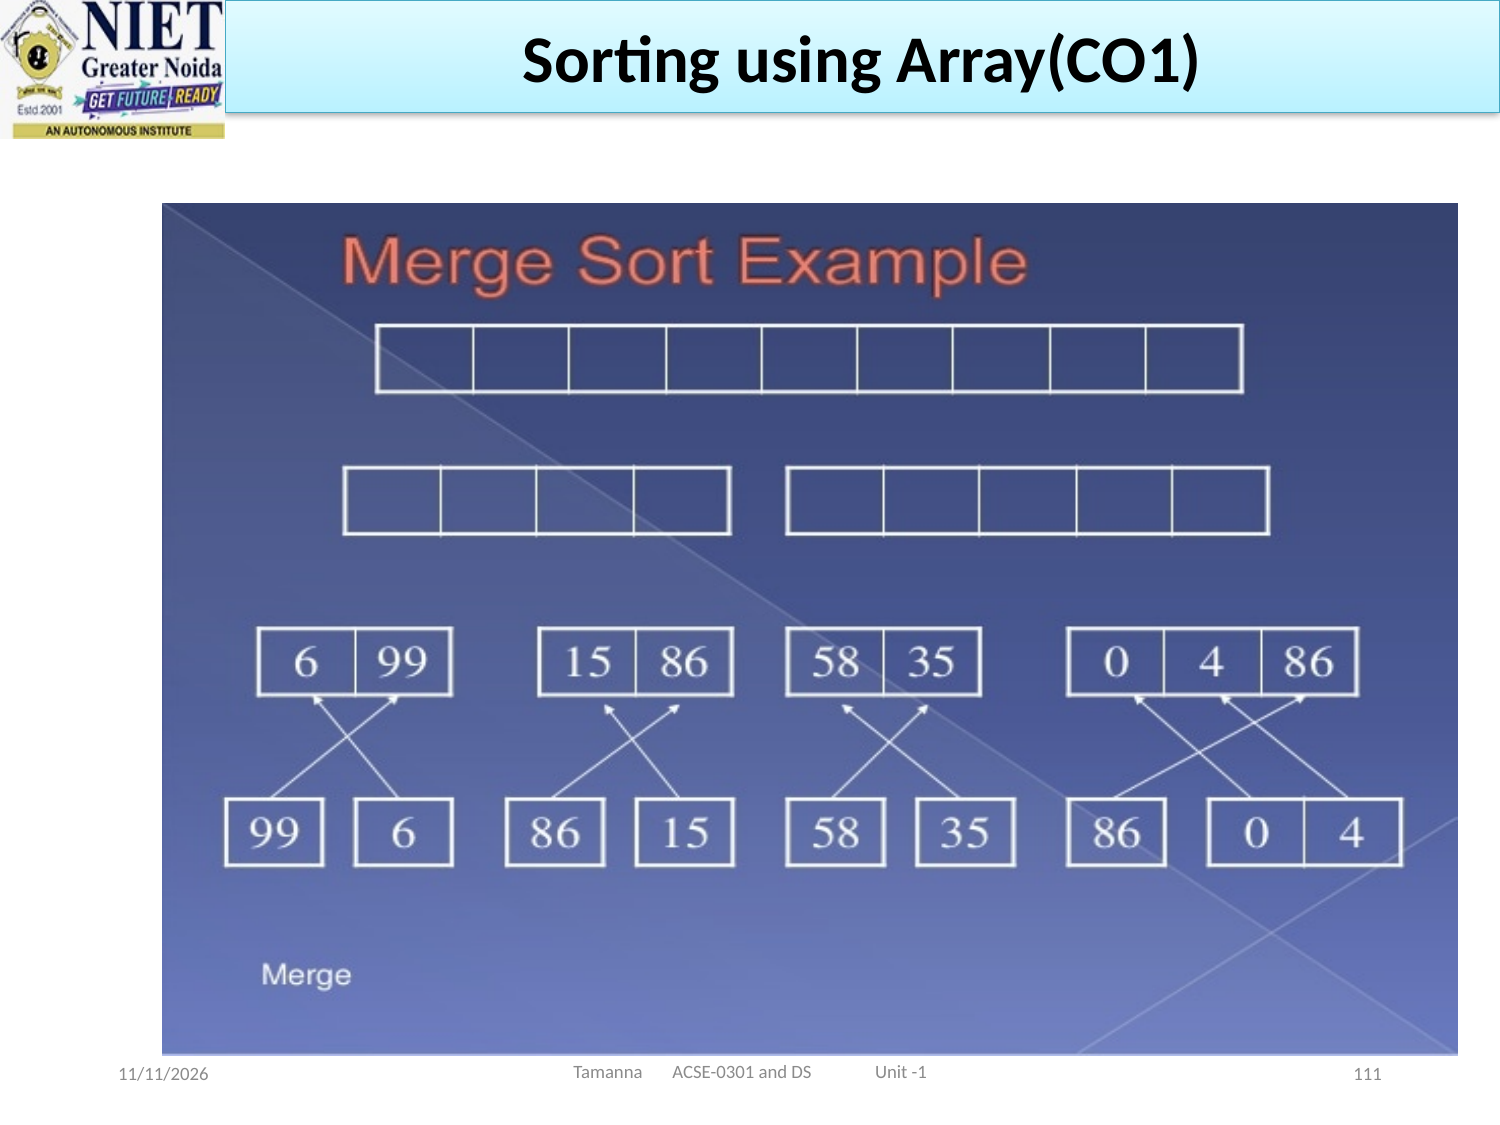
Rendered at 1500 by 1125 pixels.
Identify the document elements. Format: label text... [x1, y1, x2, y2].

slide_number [103, 1042, 441, 1103]
picture [0, 0, 225, 140]
text_box Sorting using Array(CO1) [225, 0, 1500, 113]
slide_number 111 [1059, 1056, 1397, 1103]
picture [162, 203, 1458, 1056]
footer Tamanna ACSE-0301 and DS Unit -1 [496, 1056, 1004, 1103]
